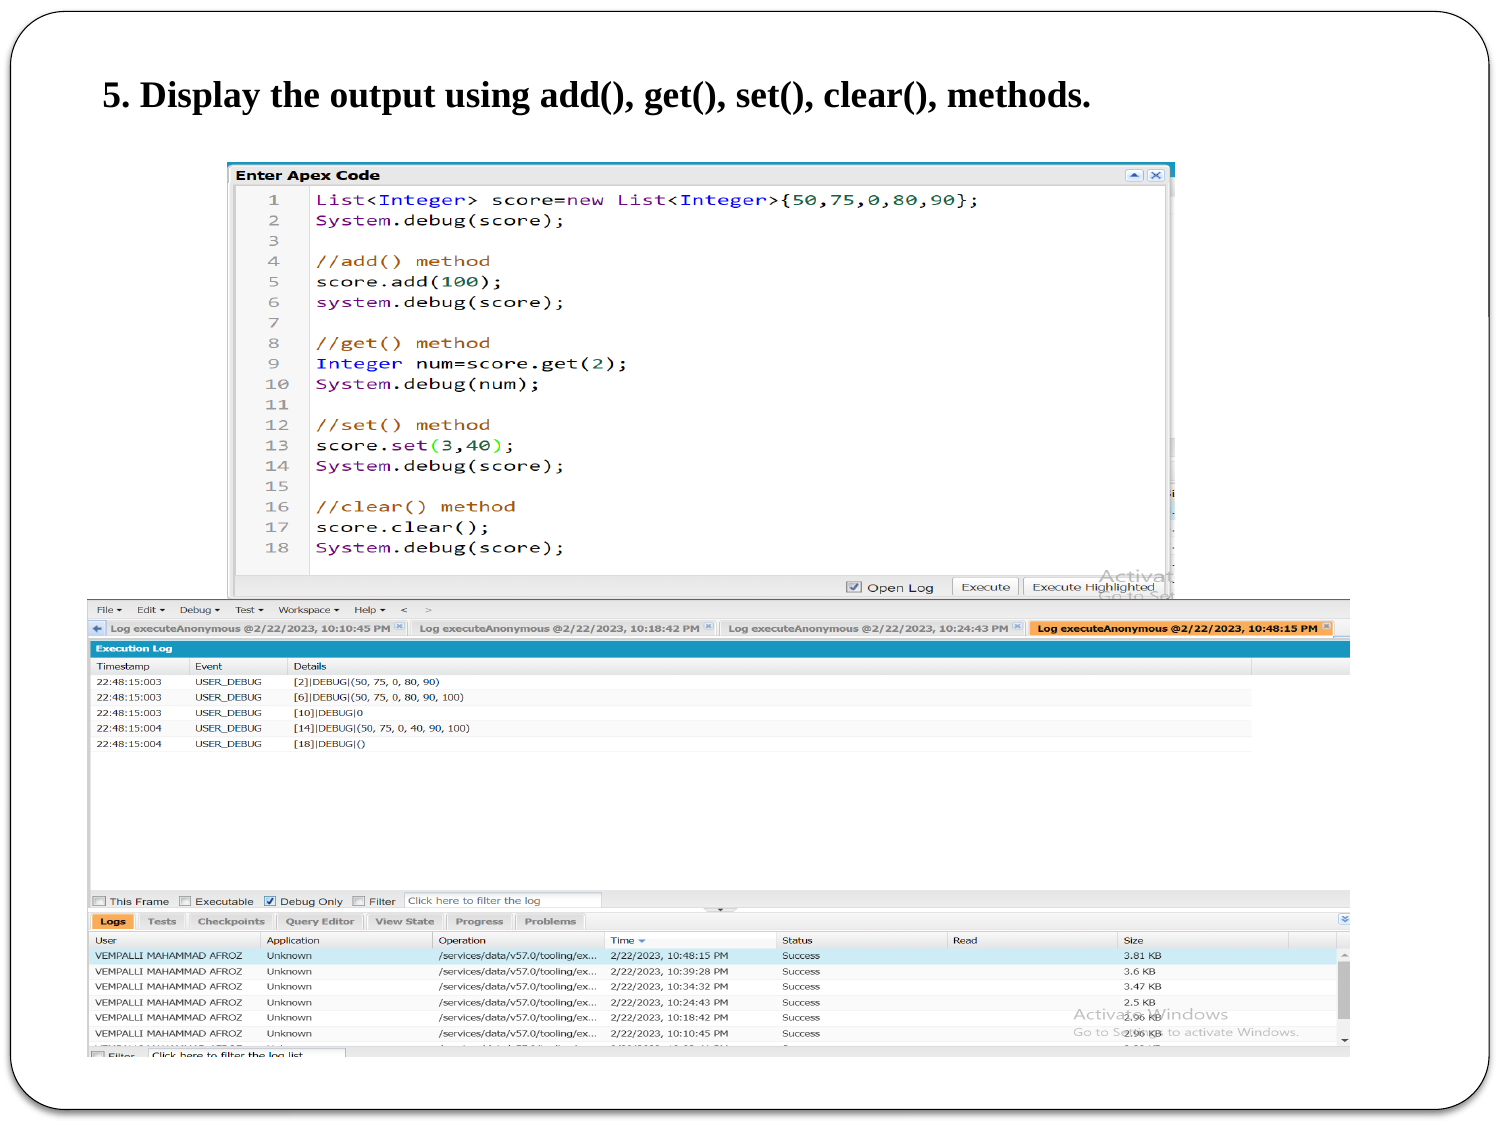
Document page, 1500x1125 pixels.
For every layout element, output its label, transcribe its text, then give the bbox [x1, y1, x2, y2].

picture [87, 162, 1351, 1057]
text_box 5. Display the output using add(), get(), set(), clear(), methods. [87, 62, 1288, 123]
